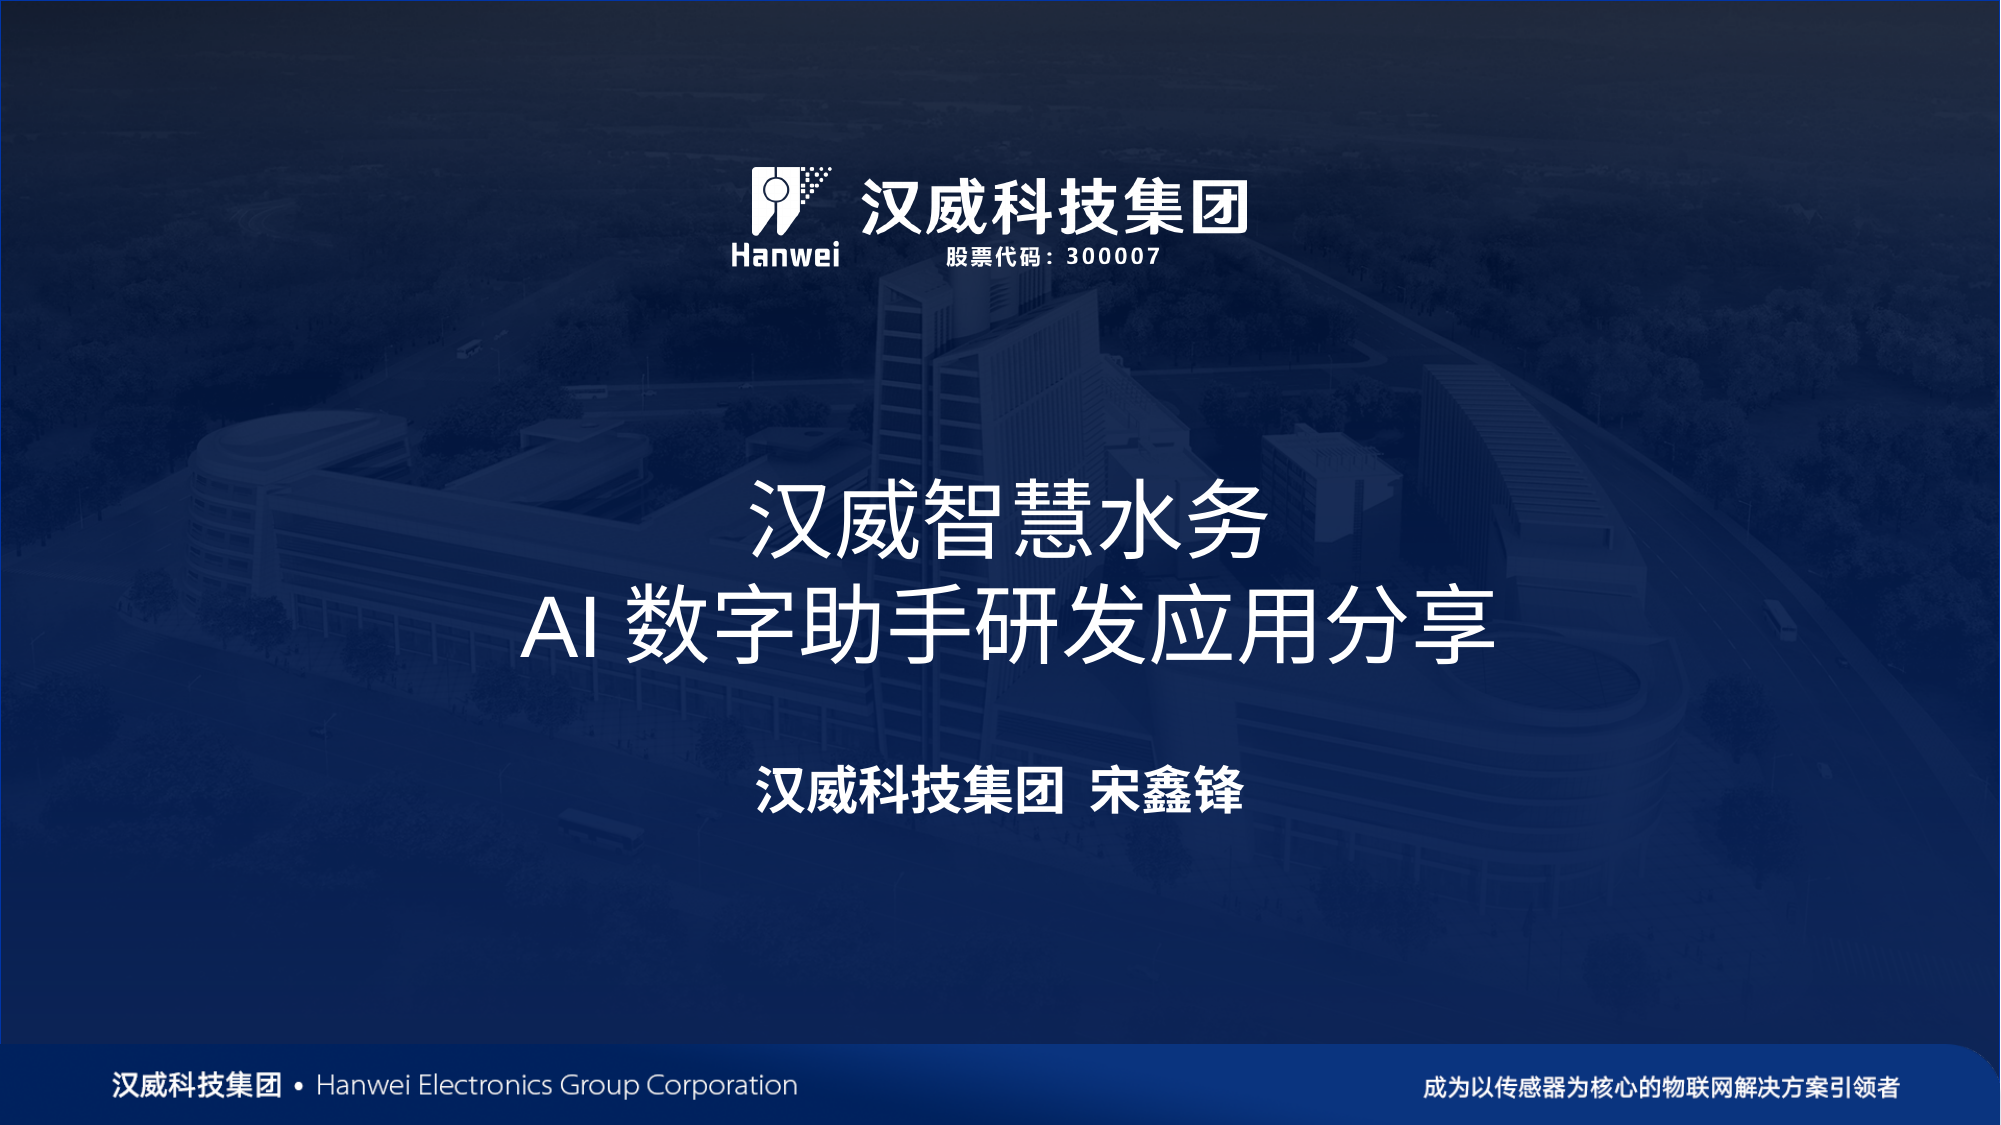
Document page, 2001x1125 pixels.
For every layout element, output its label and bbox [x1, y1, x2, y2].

text_box [250, 457, 1769, 843]
picture [0, 0, 2001, 1125]
